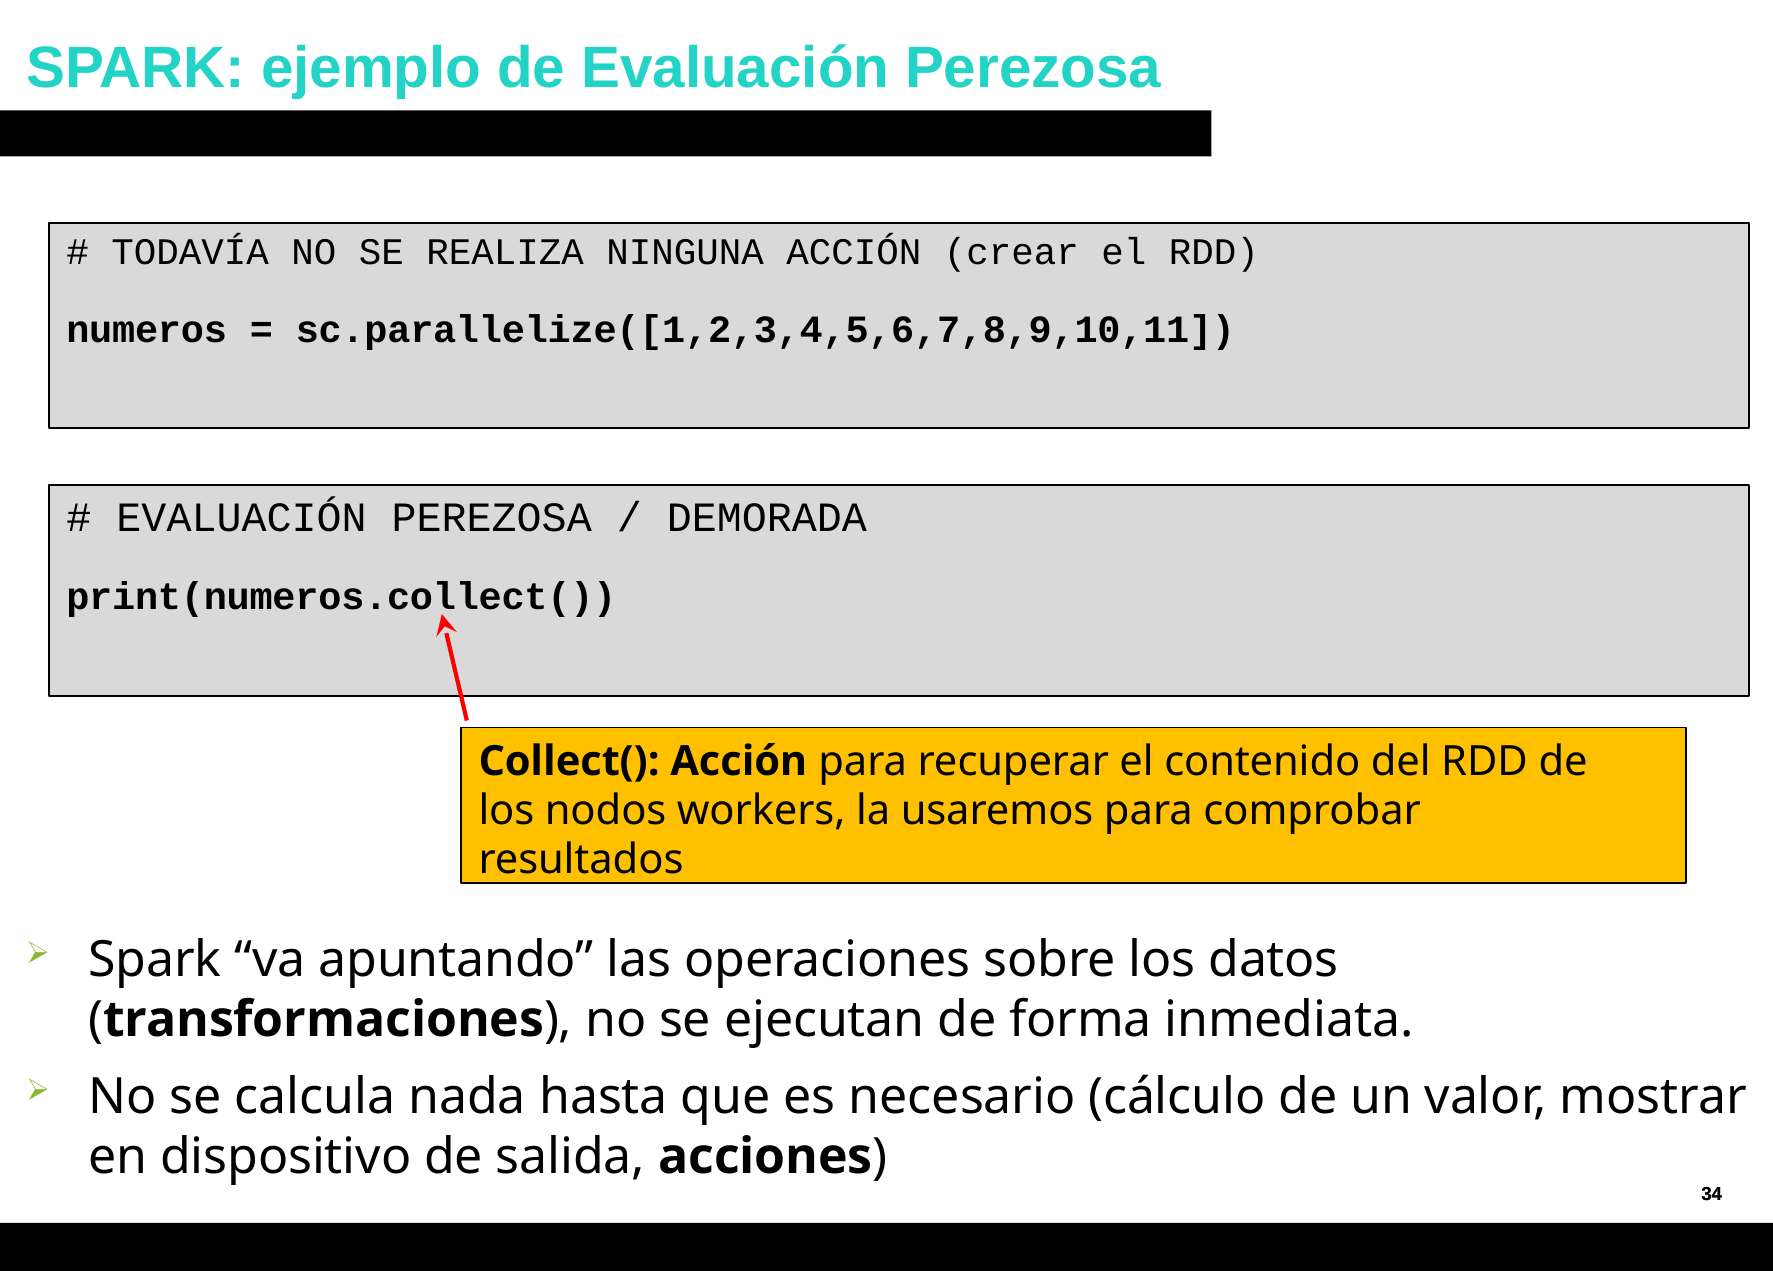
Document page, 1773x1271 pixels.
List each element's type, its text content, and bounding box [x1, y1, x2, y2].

text_box Spark “va apuntando” las operaciones sobre los datos (transformaciones), no se ejecutan de forma inmediata. No se calcula nada hasta que es necesario (cálculo de un valor, mostrar en dispositivo de salida, acciones) [23, 906, 1761, 1184]
text_box Collect(): Acción para recuperar el contenido del RDD de los nodos workers, la usaremos para comprobar resultados [461, 727, 1686, 884]
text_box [441, 613, 468, 721]
text_box [348, 0, 499, 98]
text_box 34 [1686, 1184, 1756, 1223]
text_box [0, 108, 1213, 159]
text_box # EVALUACIÓN PEREZOSA / DEMORADA print(numeros.collect()) [48, 485, 1749, 697]
title SPARK: ejemplo de Evaluación Perezosa [11, 22, 1449, 122]
text_box # TODAVÍA NO SE REALIZA NINGUNA ACCIÓN (crear el RDD) numeros = sc.parallelize([1,2,3,4,5,6,7,8,9,10,11]) [48, 222, 1749, 428]
